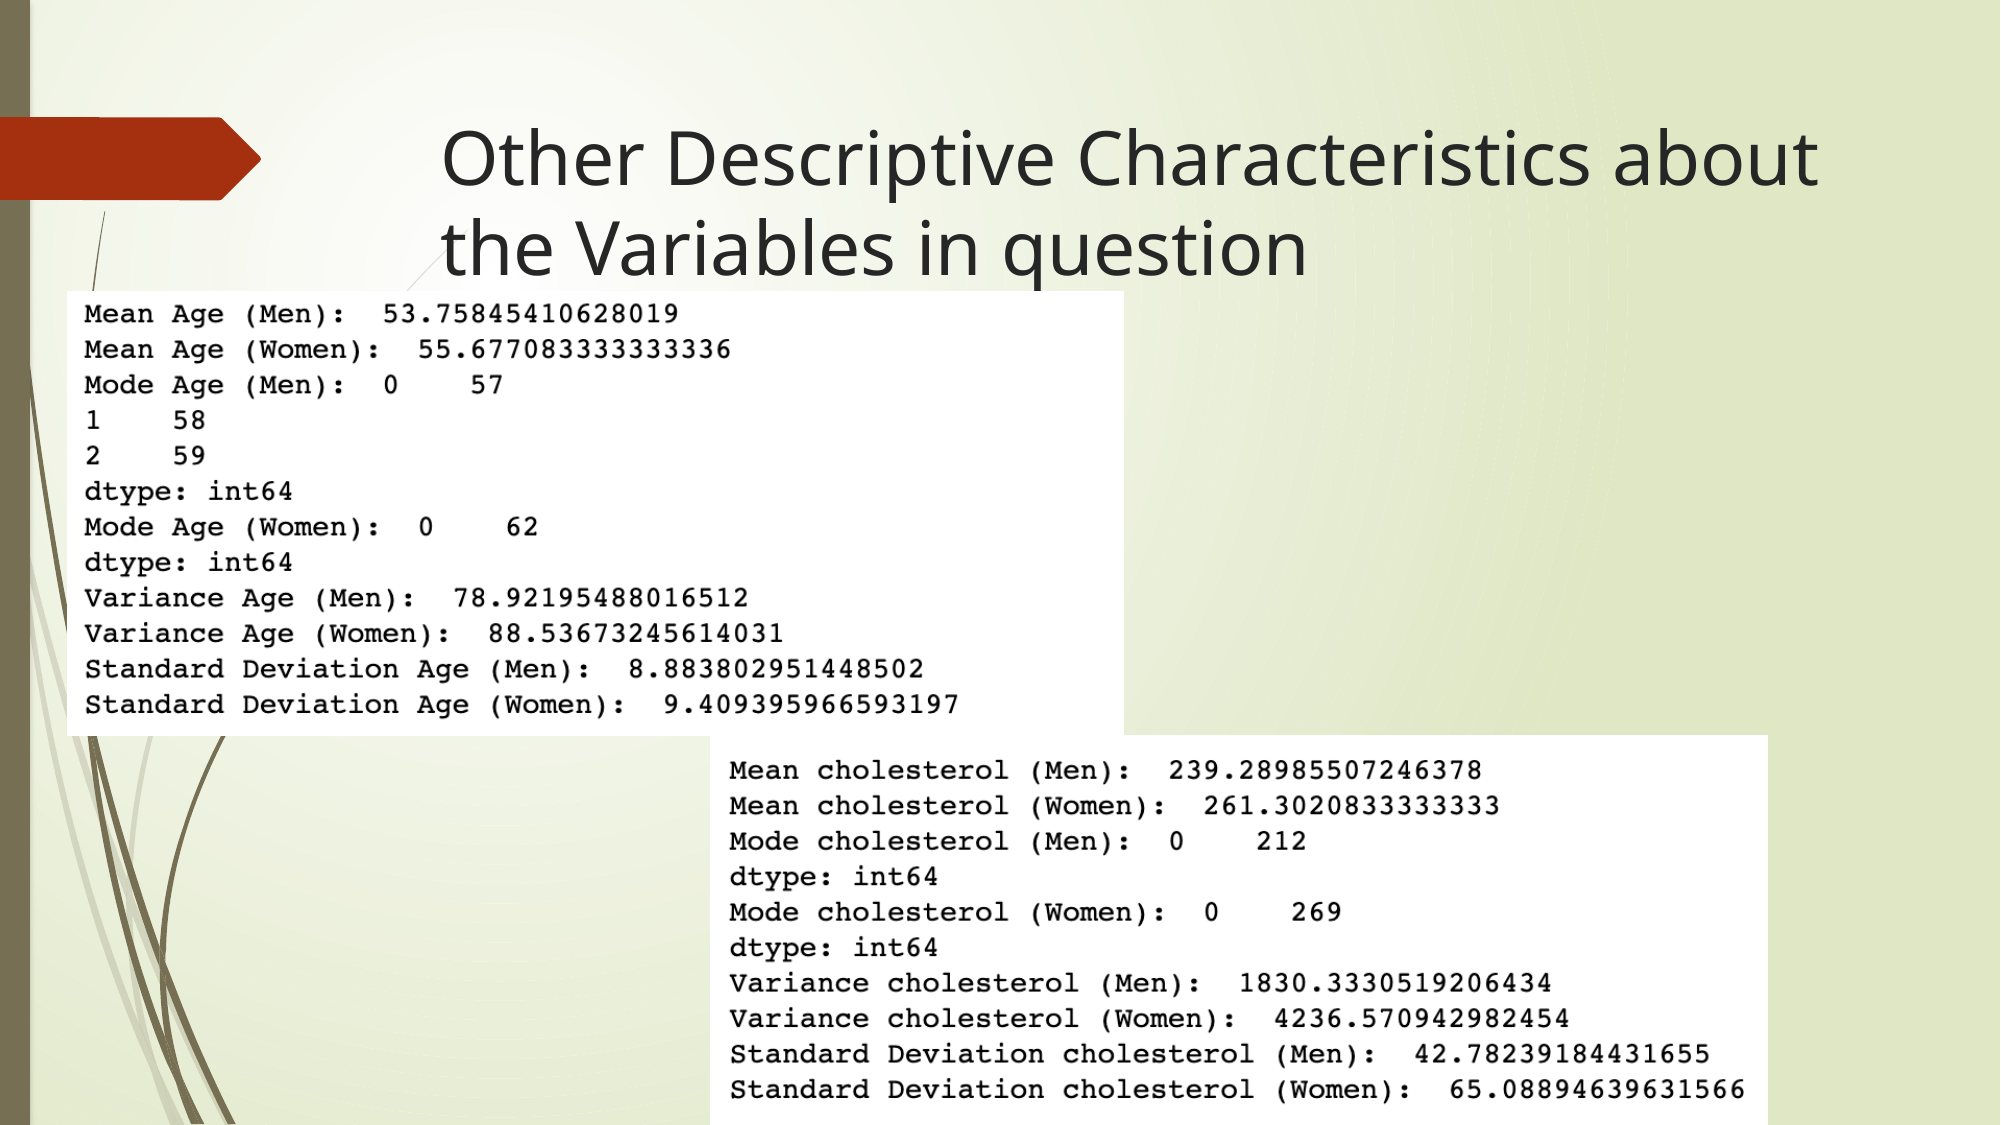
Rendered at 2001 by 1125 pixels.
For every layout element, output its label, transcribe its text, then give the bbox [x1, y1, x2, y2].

title Other Descriptive Characteristics about the Variables in question [425, 102, 1888, 313]
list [67, 291, 1125, 736]
picture [710, 735, 1768, 1125]
